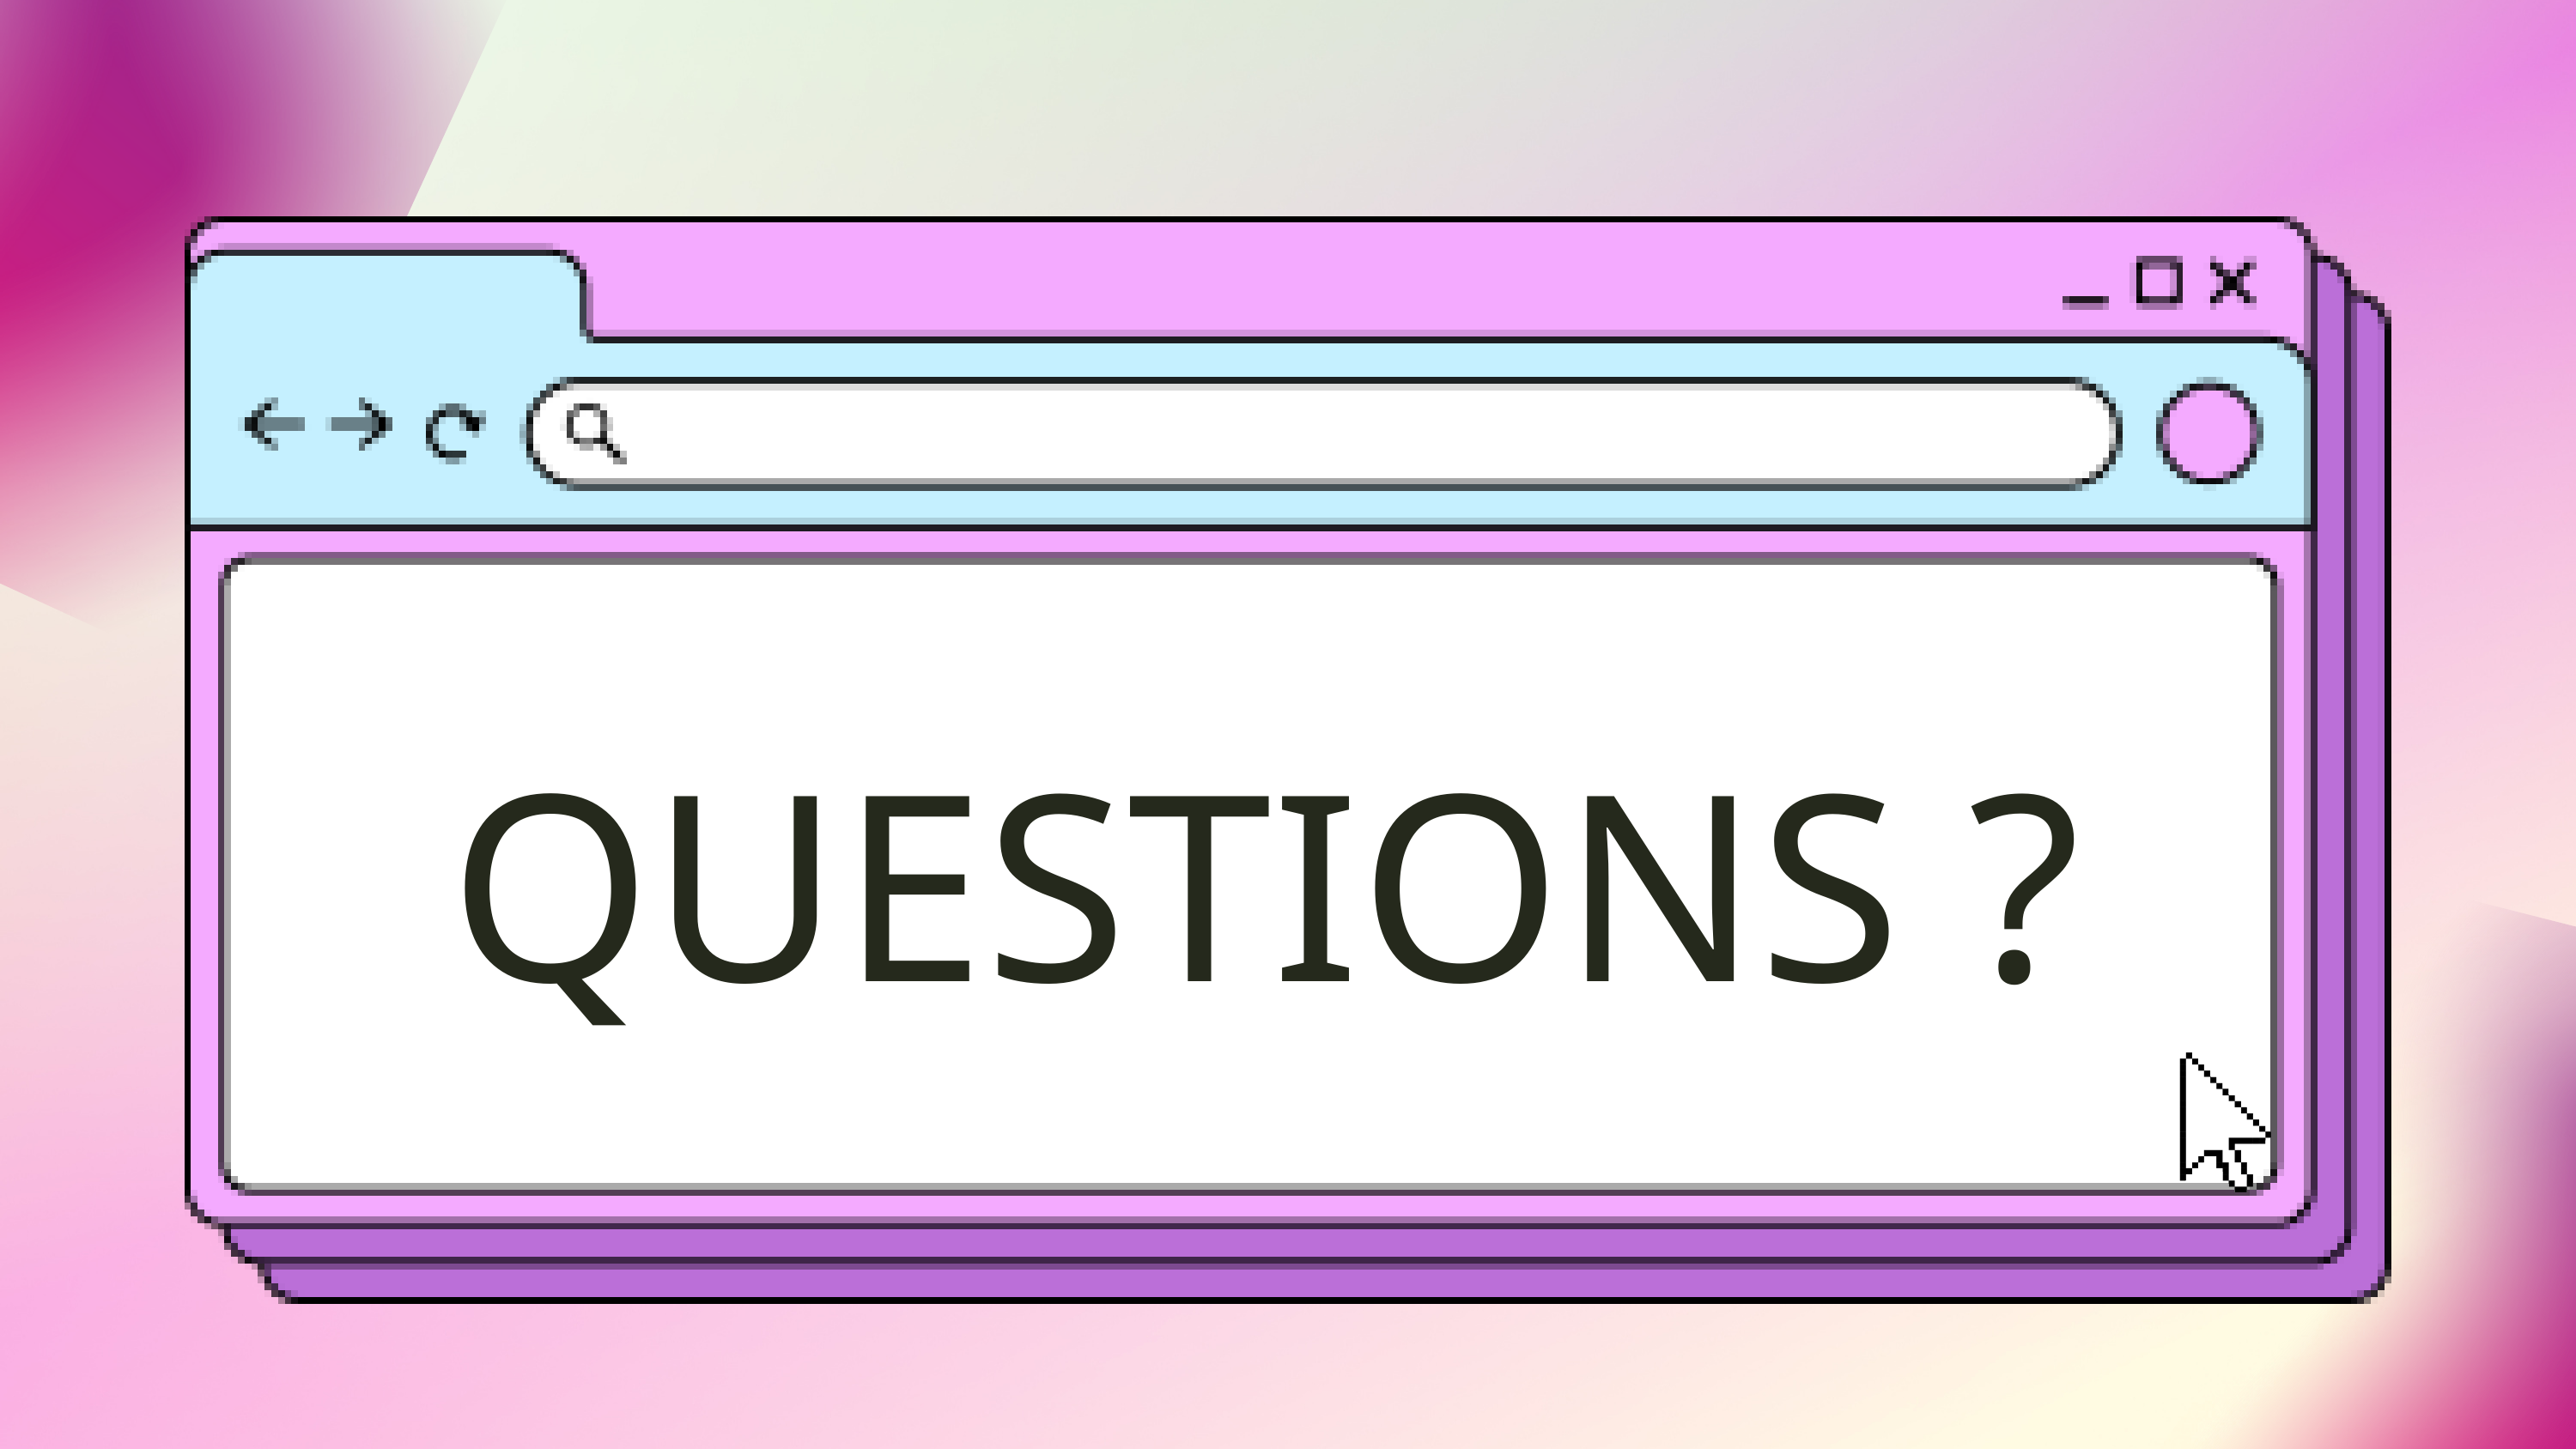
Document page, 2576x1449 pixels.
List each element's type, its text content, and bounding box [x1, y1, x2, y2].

text_box [0, 0, 507, 669]
text_box [0, 584, 2218, 1449]
picture [1990, 883, 2271, 1192]
text_box [2181, 879, 2576, 1449]
text_box QUESTIONS ? [384, 670, 2146, 1034]
text_box [408, 0, 2576, 926]
text_box [185, 216, 2391, 1304]
